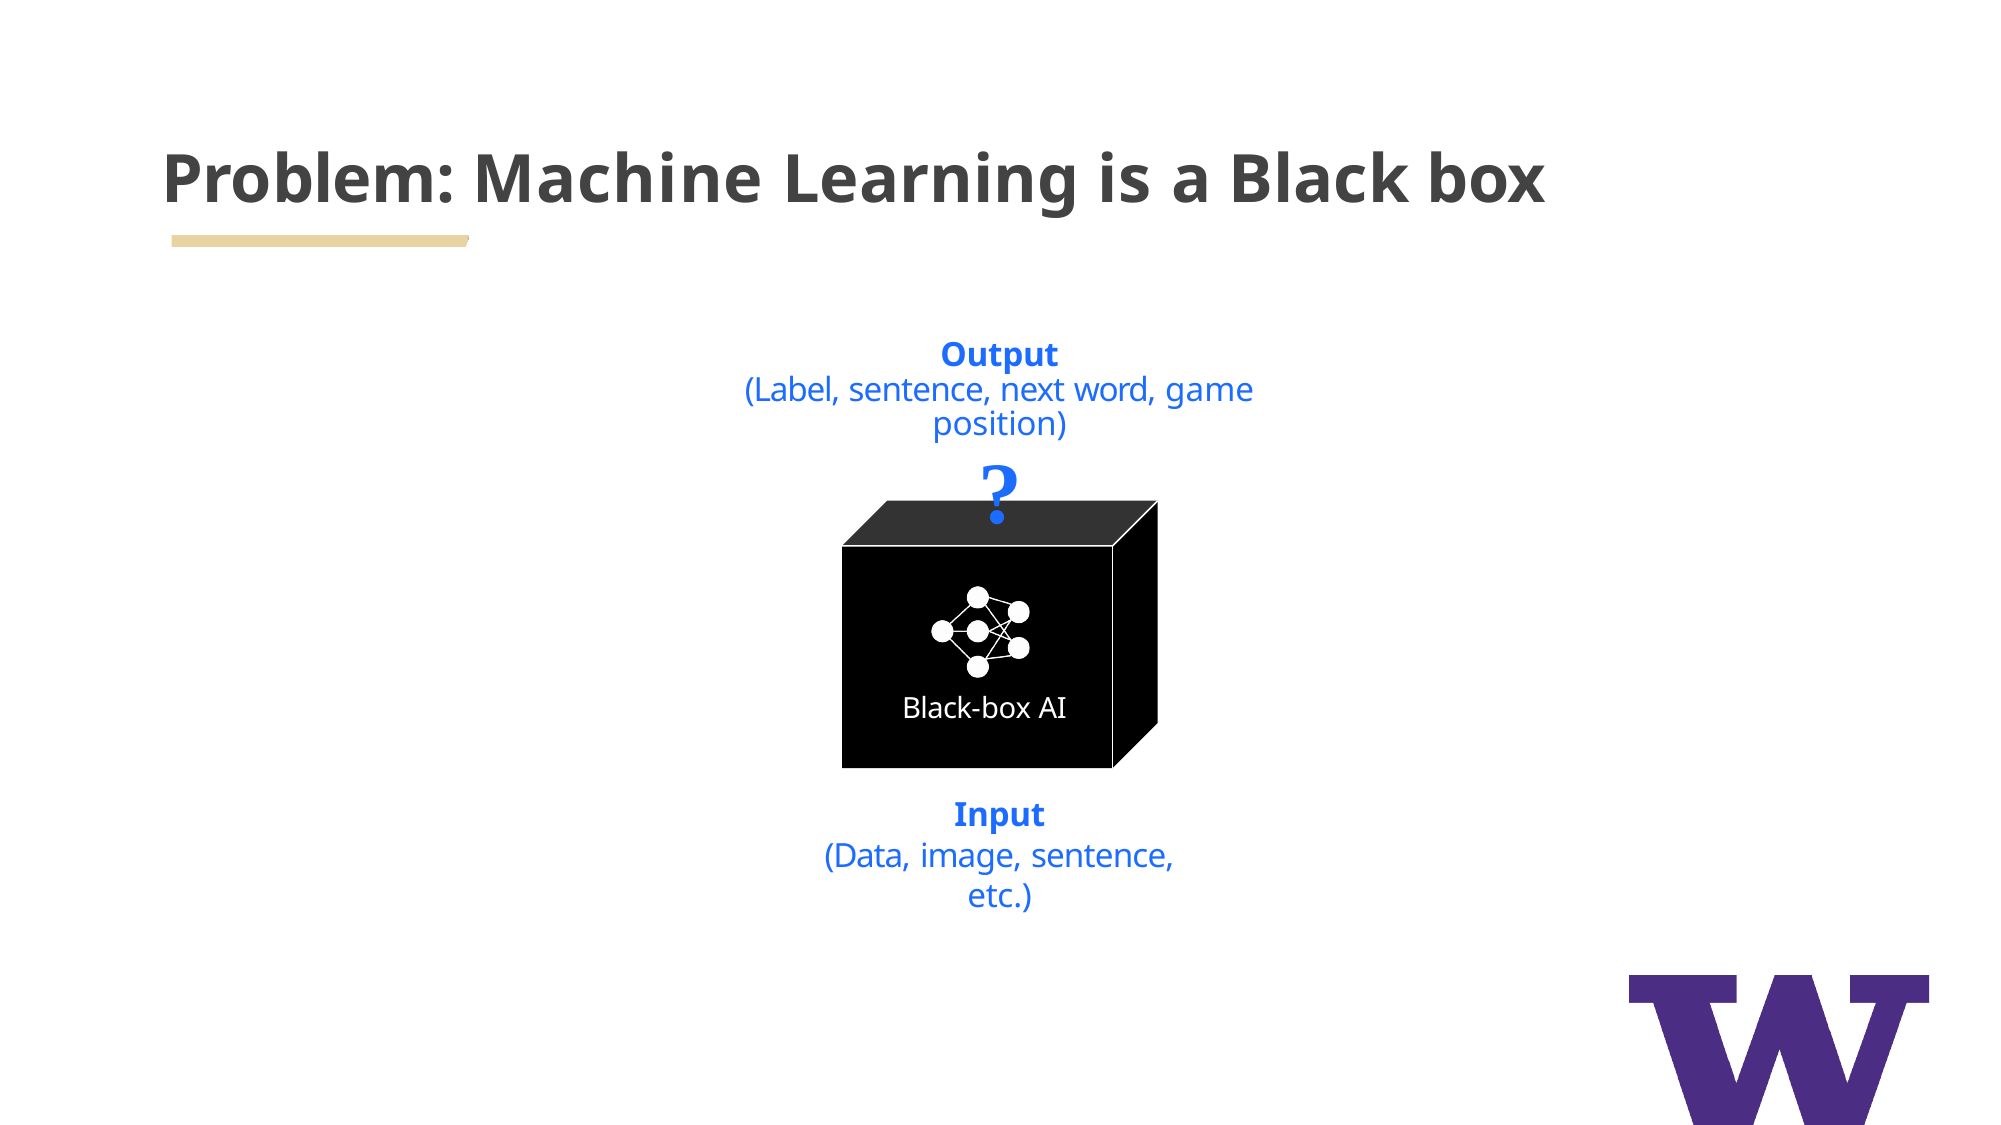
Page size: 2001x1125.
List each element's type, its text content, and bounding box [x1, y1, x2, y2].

text_box Output (Label, sentence, next word, game position) ? [677, 331, 1322, 541]
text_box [841, 499, 1159, 769]
title Problem: Machine Learning is a Black box [146, 60, 1937, 224]
picture [171, 235, 469, 247]
picture [1629, 975, 1930, 1125]
text_box Black-box AI Input (Data, image, sentence, etc.) [788, 687, 1211, 914]
